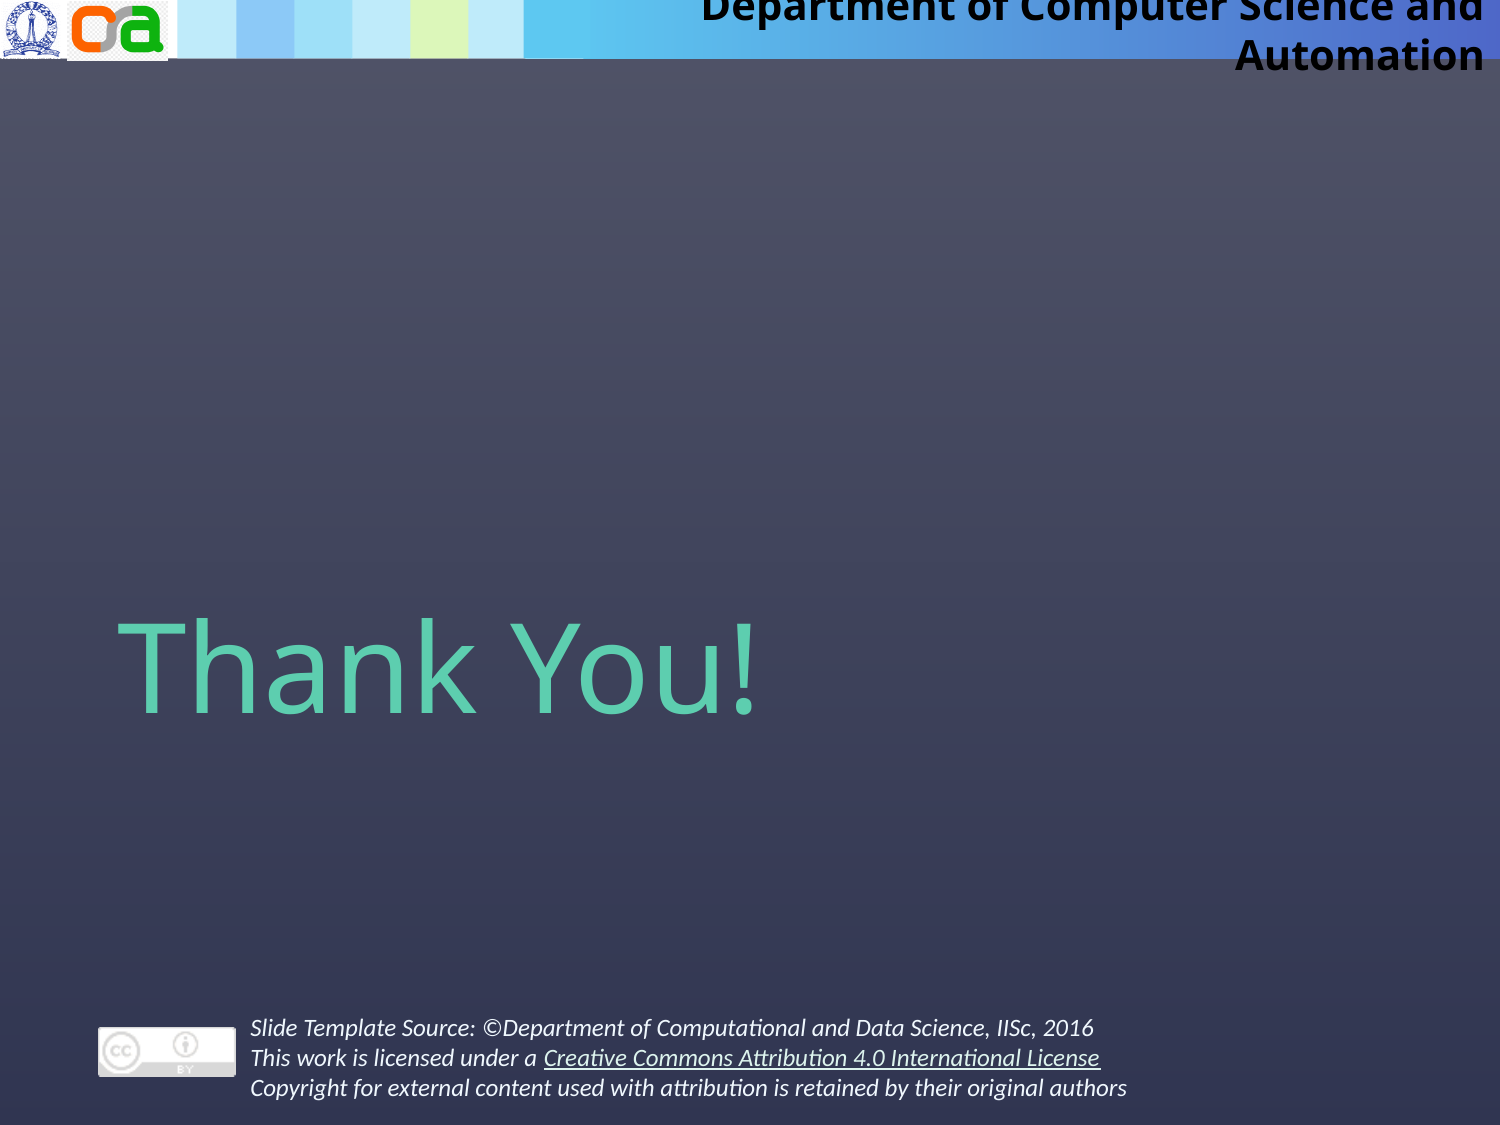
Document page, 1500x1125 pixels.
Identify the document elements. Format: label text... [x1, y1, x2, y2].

picture [67, 1, 168, 61]
title Thank You! [102, 280, 1397, 749]
